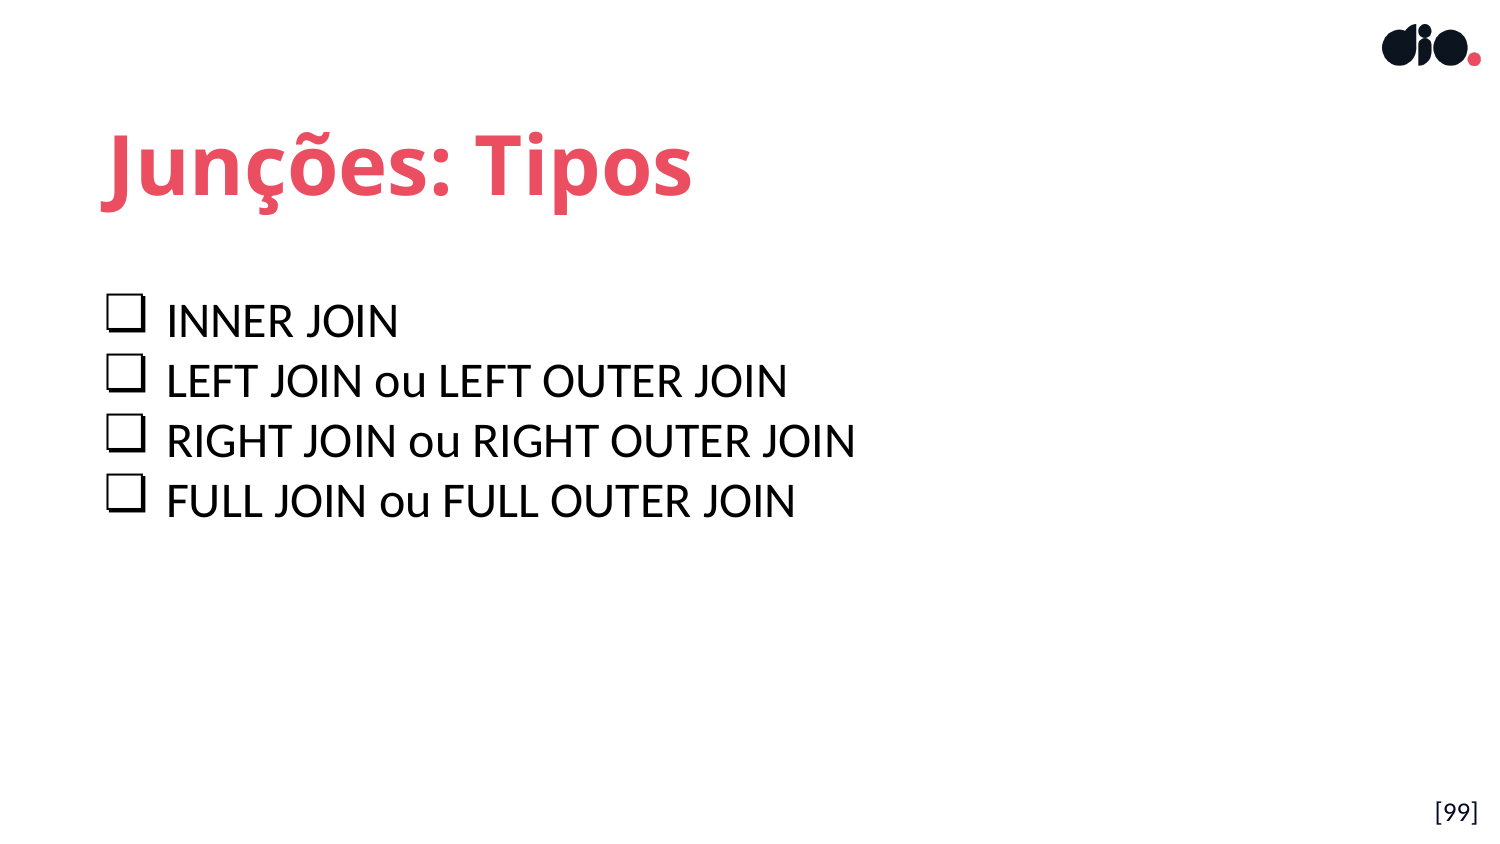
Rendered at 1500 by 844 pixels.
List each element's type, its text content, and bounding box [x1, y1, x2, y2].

slide_number [99] [1403, 779, 1494, 844]
text_box INNER JOIN LEFT JOIN ou LEFT OUTER JOIN RIGHT JOIN ou RIGHT OUTER JOIN FULL JOIN ou FULL OUTER JOIN [75, 175, 1391, 833]
text_box Junções: Tipos [92, 142, 1408, 281]
picture [1382, 24, 1481, 67]
